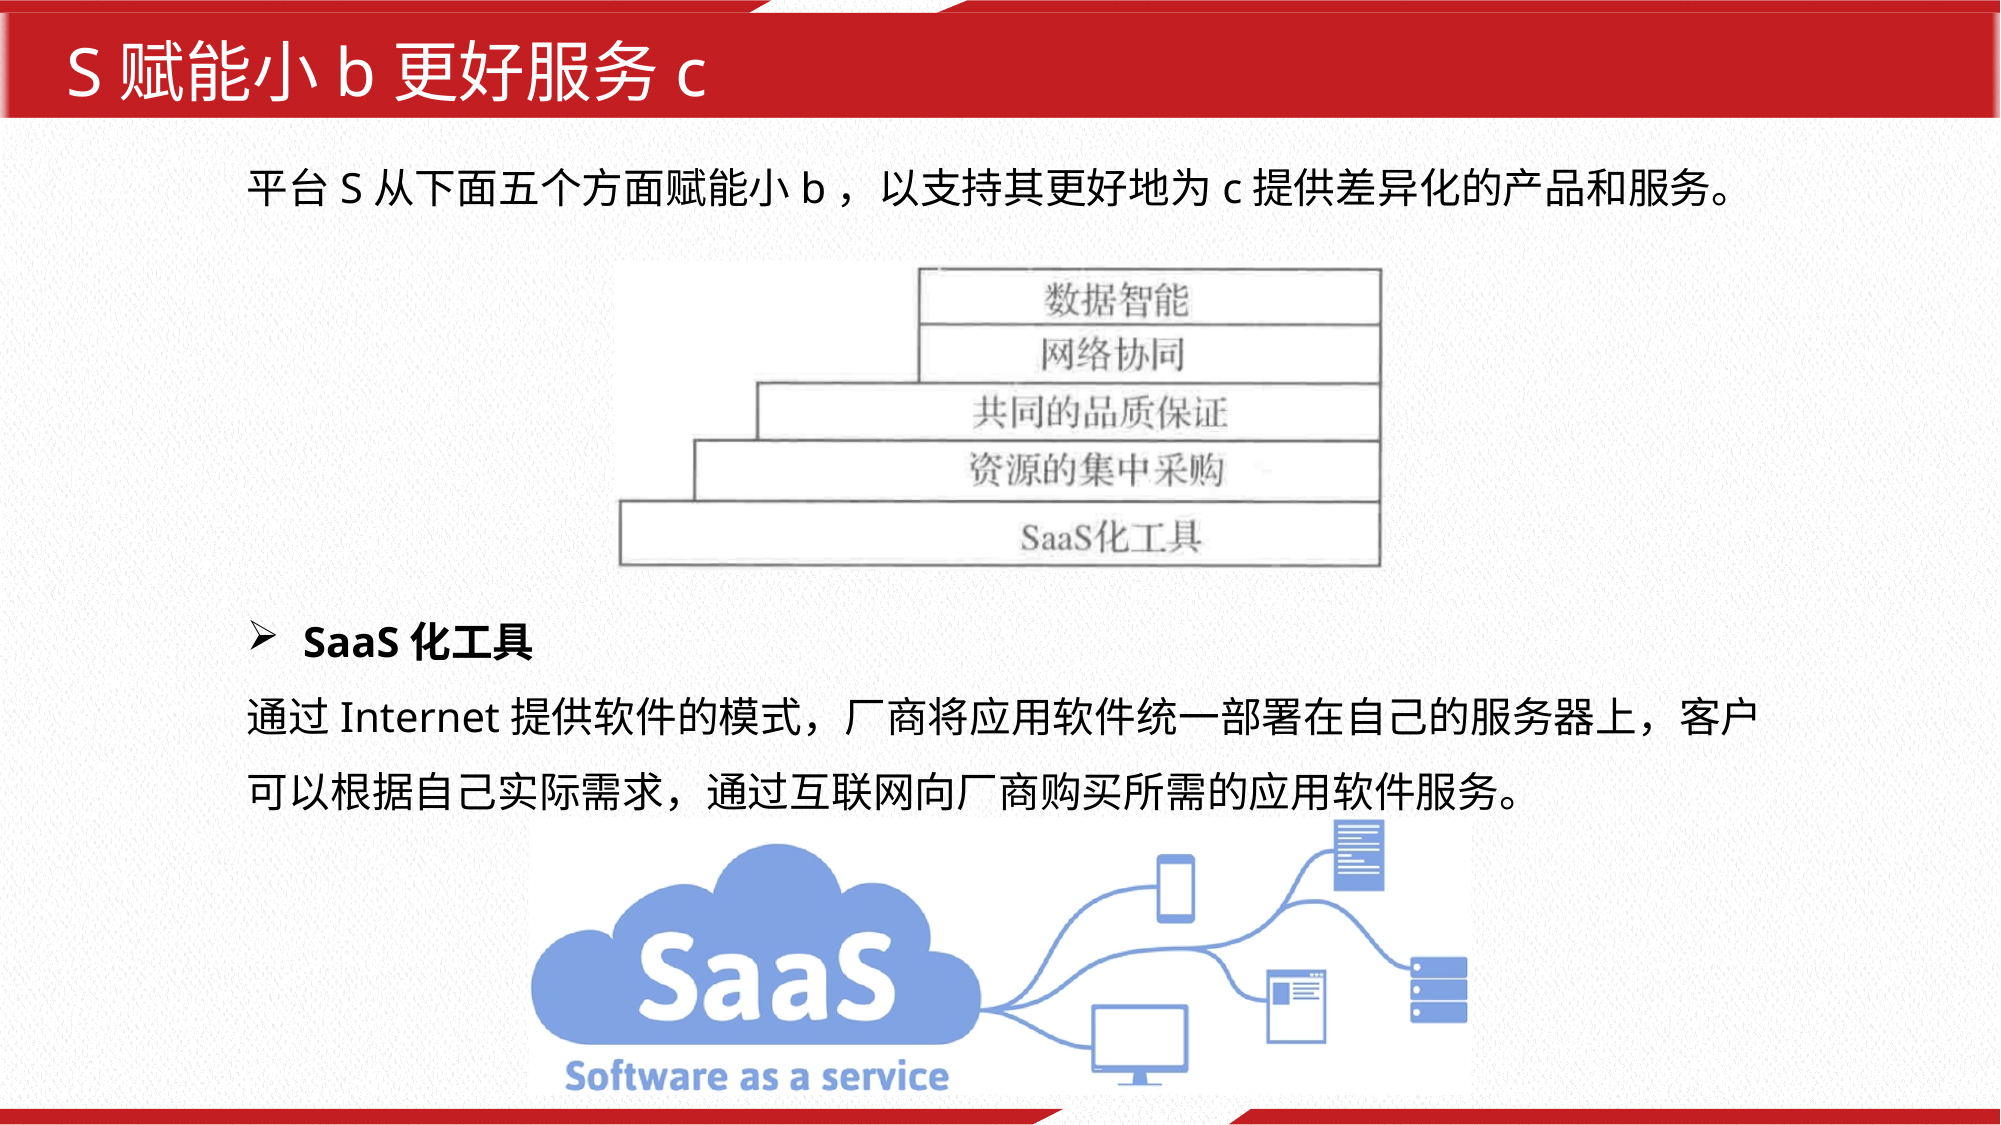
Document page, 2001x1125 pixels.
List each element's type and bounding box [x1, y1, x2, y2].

picture [528, 817, 1472, 1095]
text_box [0, 0, 2000, 12]
text_box [0, 118, 2000, 1125]
picture [613, 261, 1387, 571]
picture [0, 12, 2000, 118]
